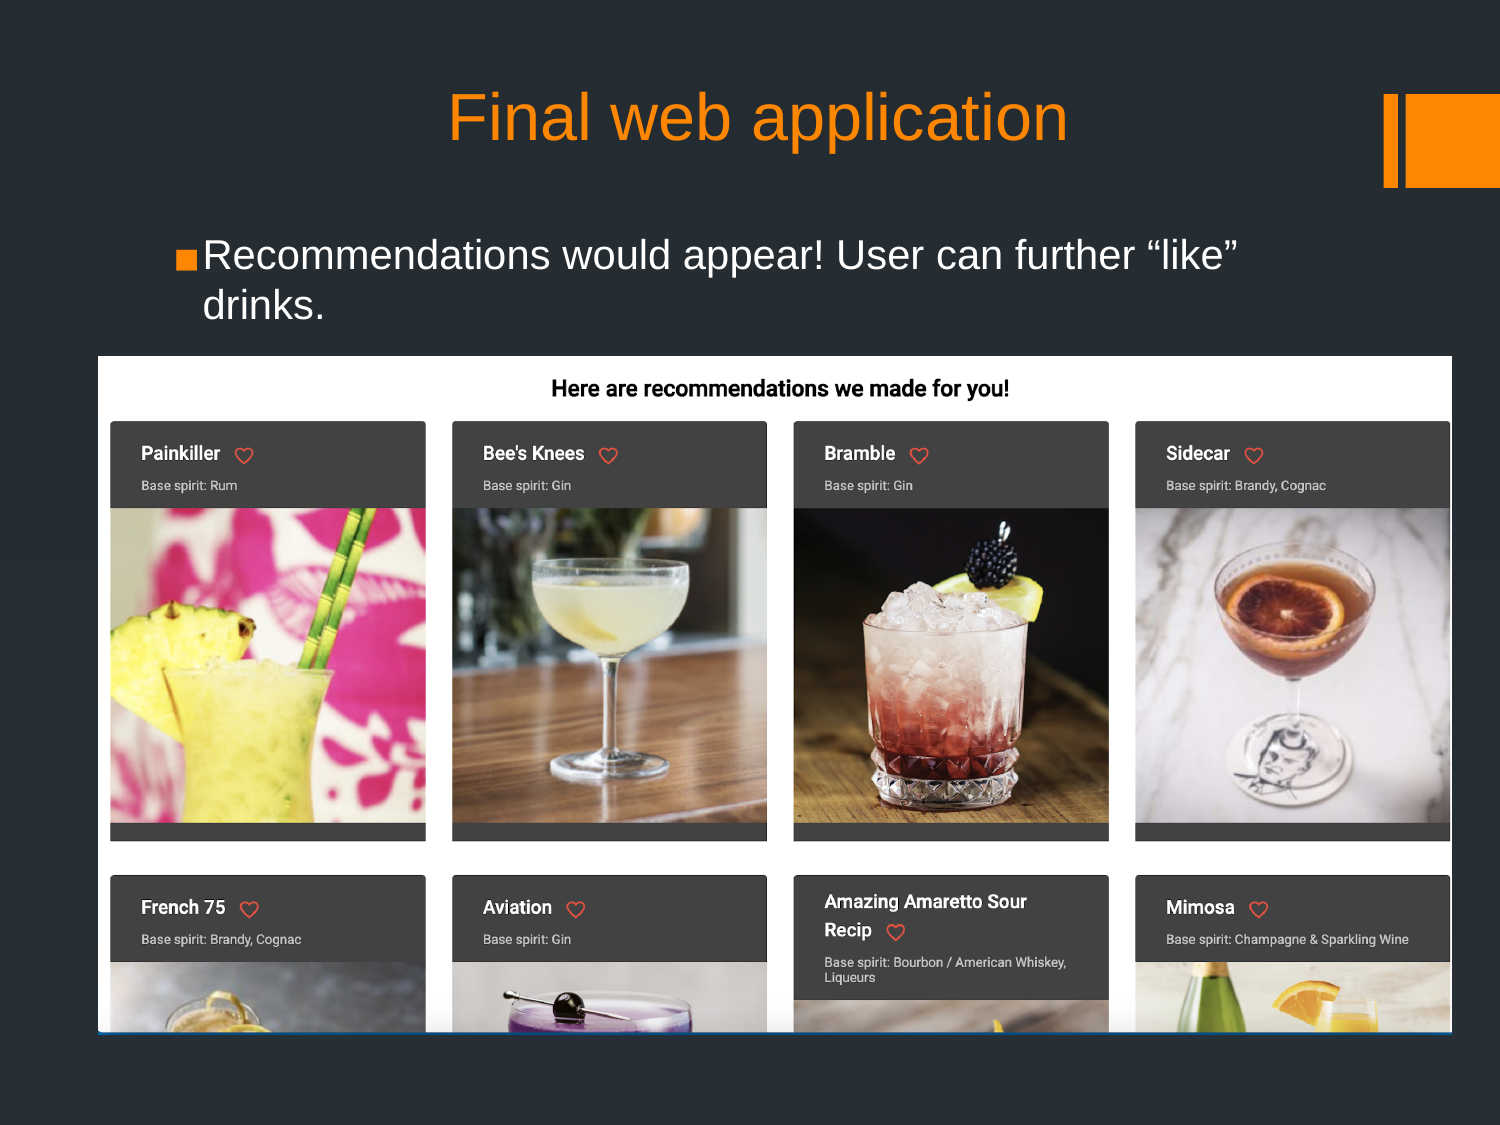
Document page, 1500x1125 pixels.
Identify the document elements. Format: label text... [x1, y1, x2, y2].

picture [97, 356, 1452, 1036]
title Final web application [277, 64, 1240, 161]
list Recommendations would appear! User can further “like” drinks. [150, 220, 1350, 355]
